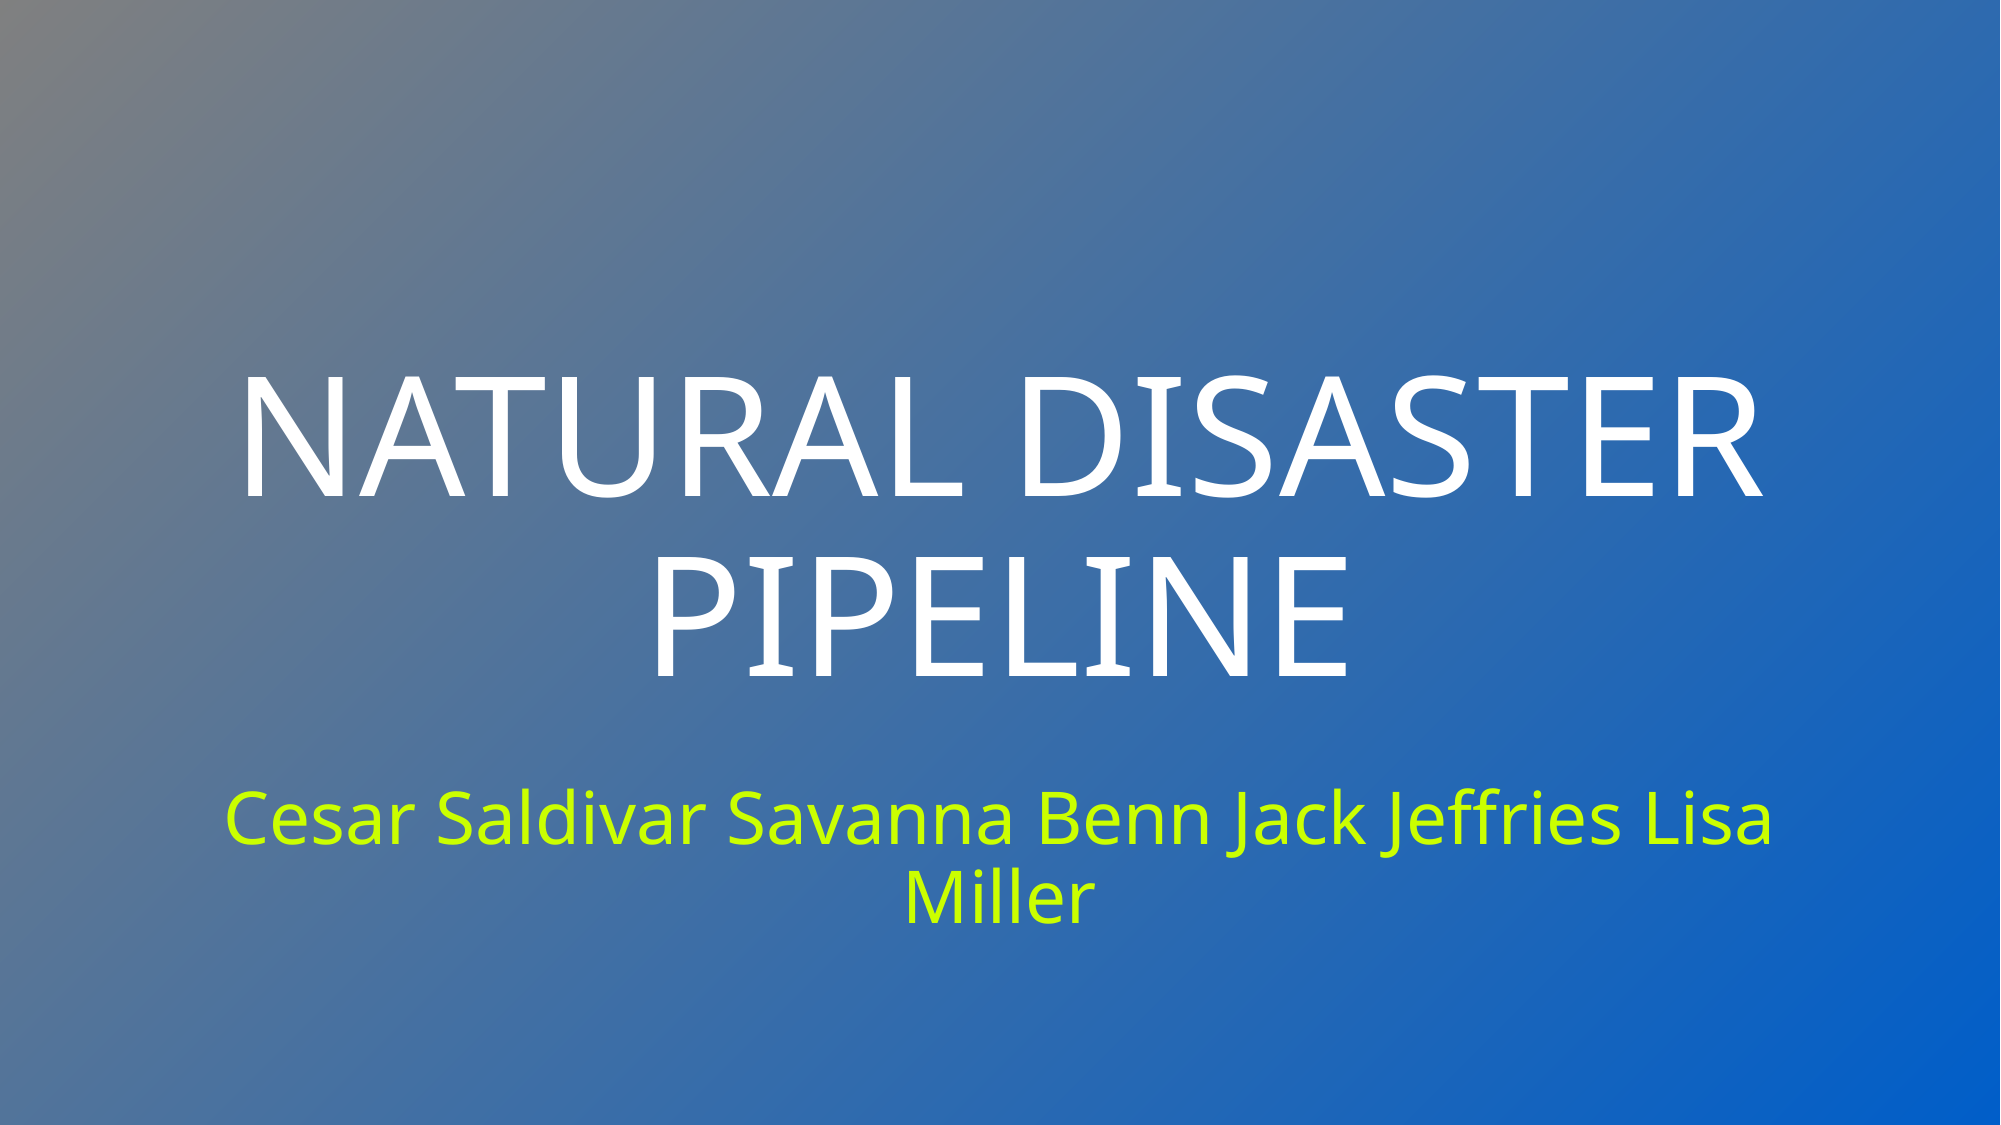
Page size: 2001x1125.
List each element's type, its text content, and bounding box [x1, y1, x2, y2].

title NATURAL DISASTER PIPELINE [170, 345, 1830, 720]
list Cesar Saldivar Savanna Benn Jack Jeffries Lisa Miller [172, 774, 1828, 955]
